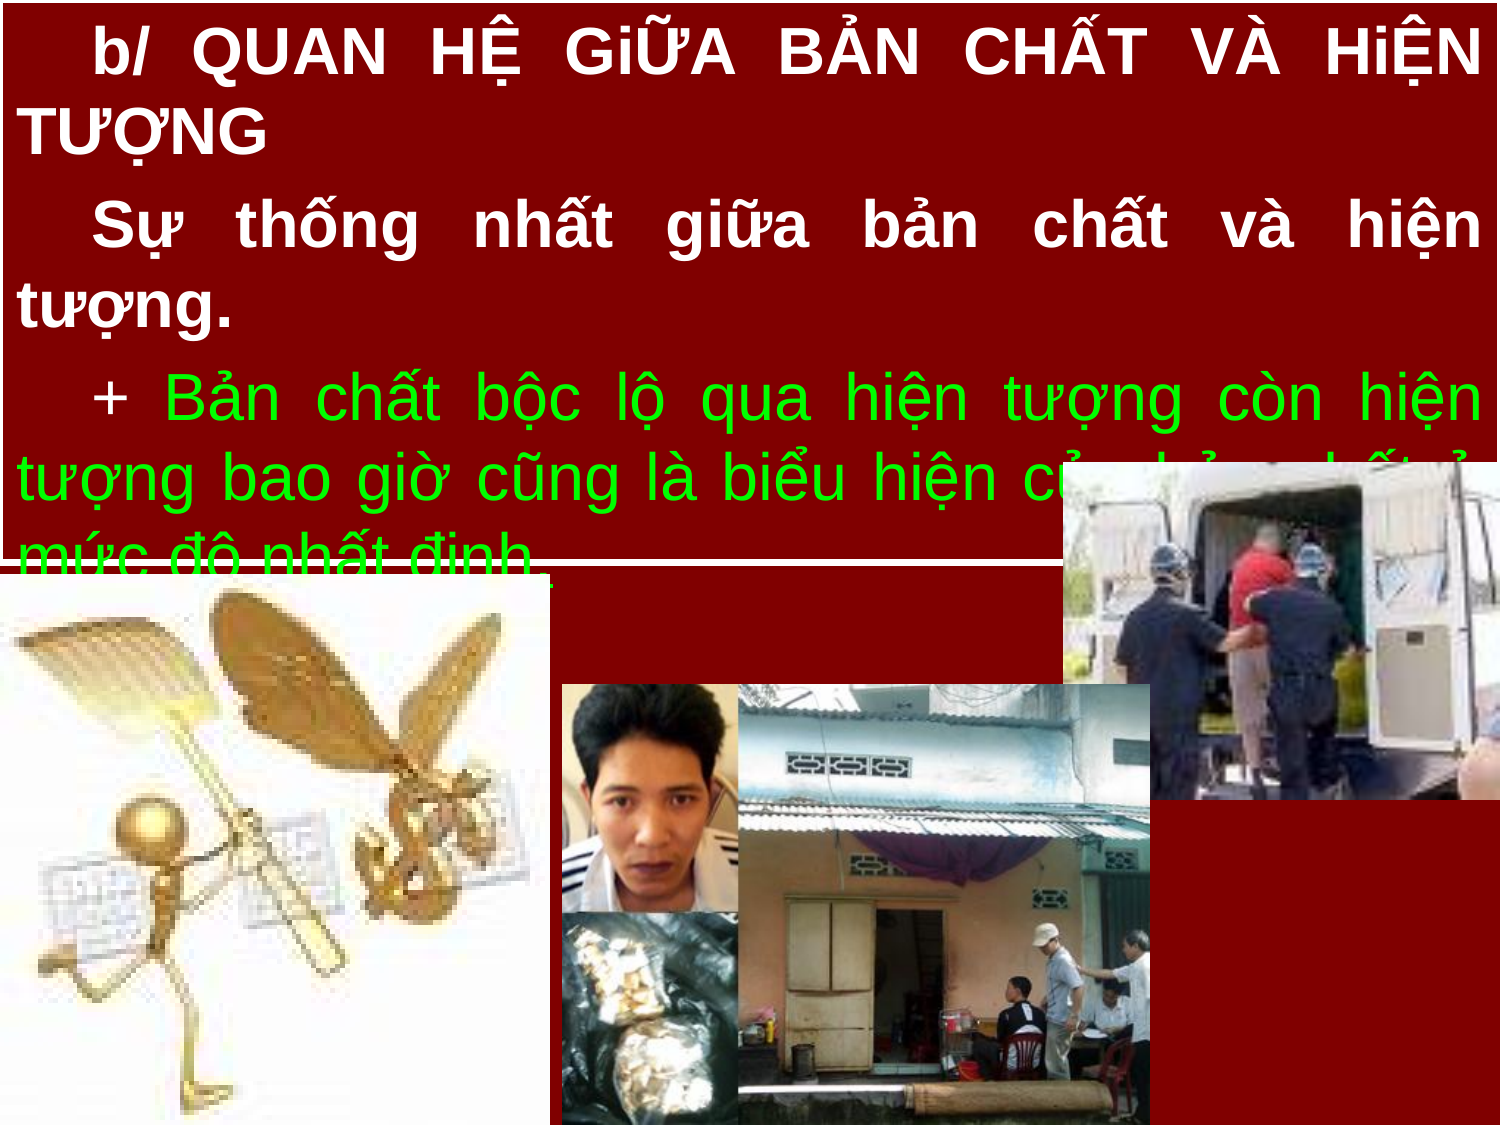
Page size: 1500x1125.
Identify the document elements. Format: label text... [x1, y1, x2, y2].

list b/ QUAN HỆ GiỮA BẢN CHẤT VÀ HiỆN TƯỢNG Sự thống nhất giữa bản chất và hiện tượng. + Bản chất bộc lộ qua hiện tượng còn hiện tượng bao giờ cũng là biểu hiện của bản chất ở mức độ nhất định. [0, 0, 1500, 563]
picture [562, 462, 1500, 1125]
picture [0, 574, 551, 1125]
